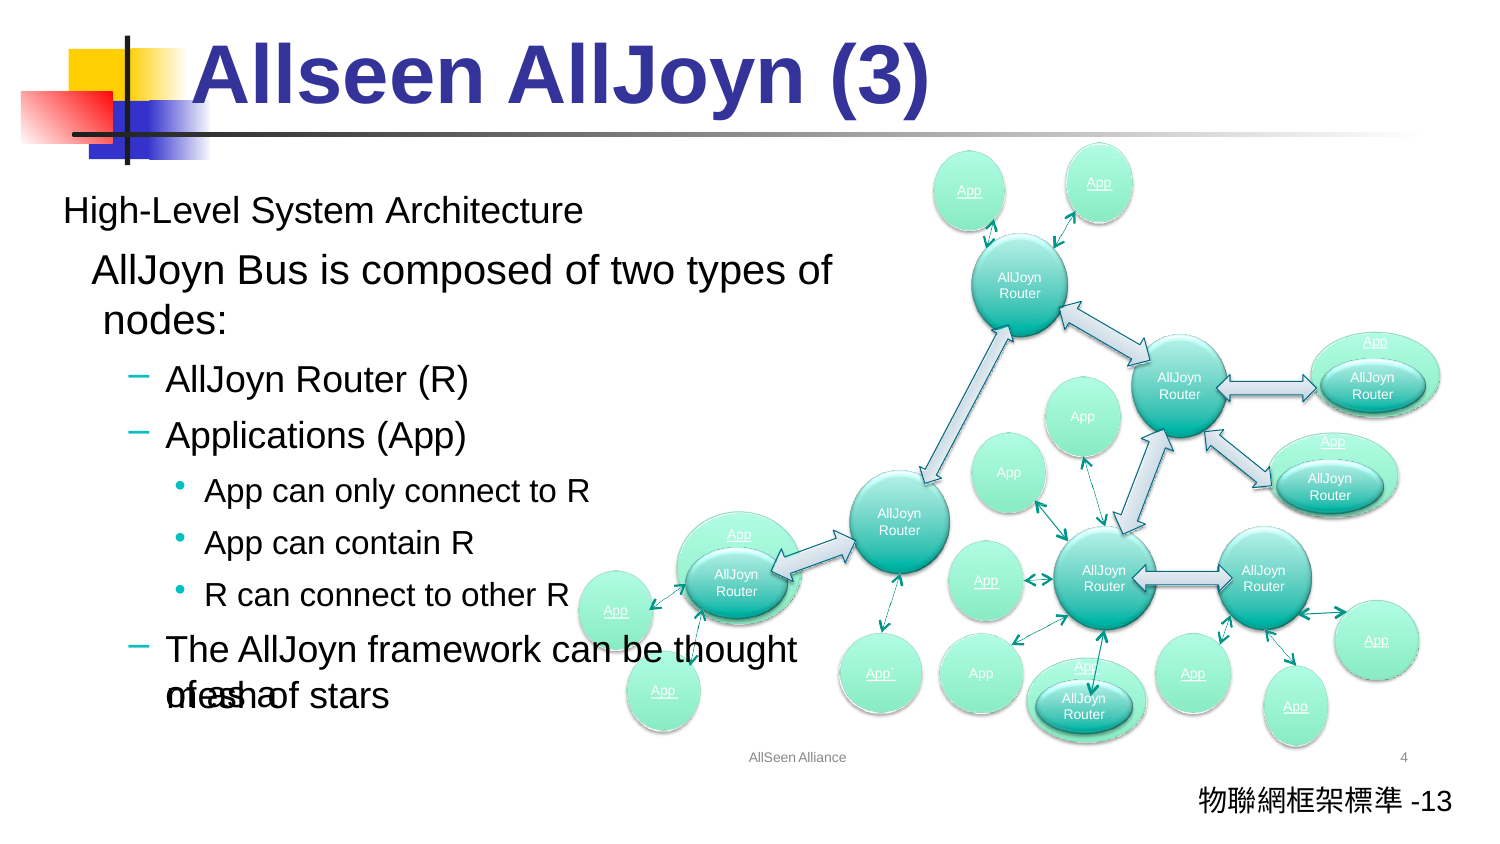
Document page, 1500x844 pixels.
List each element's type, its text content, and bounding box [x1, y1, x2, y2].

title Allseen AllJoyn (3) [188, 0, 1468, 121]
slide_number 物聯網框架標準-13 [1080, 775, 1468, 825]
picture [572, 139, 1445, 774]
text_box AllJoyn Bus is composed of two types of nodes: AllJoyn Router (R) Applications (App) App can only connect to R App can contain R R can connect to other R The AllJoyn framework can be thought of as a [89, 242, 567, 716]
text_box High-Level System Architecture [48, 178, 567, 239]
text_box mesh of stars [164, 671, 394, 717]
